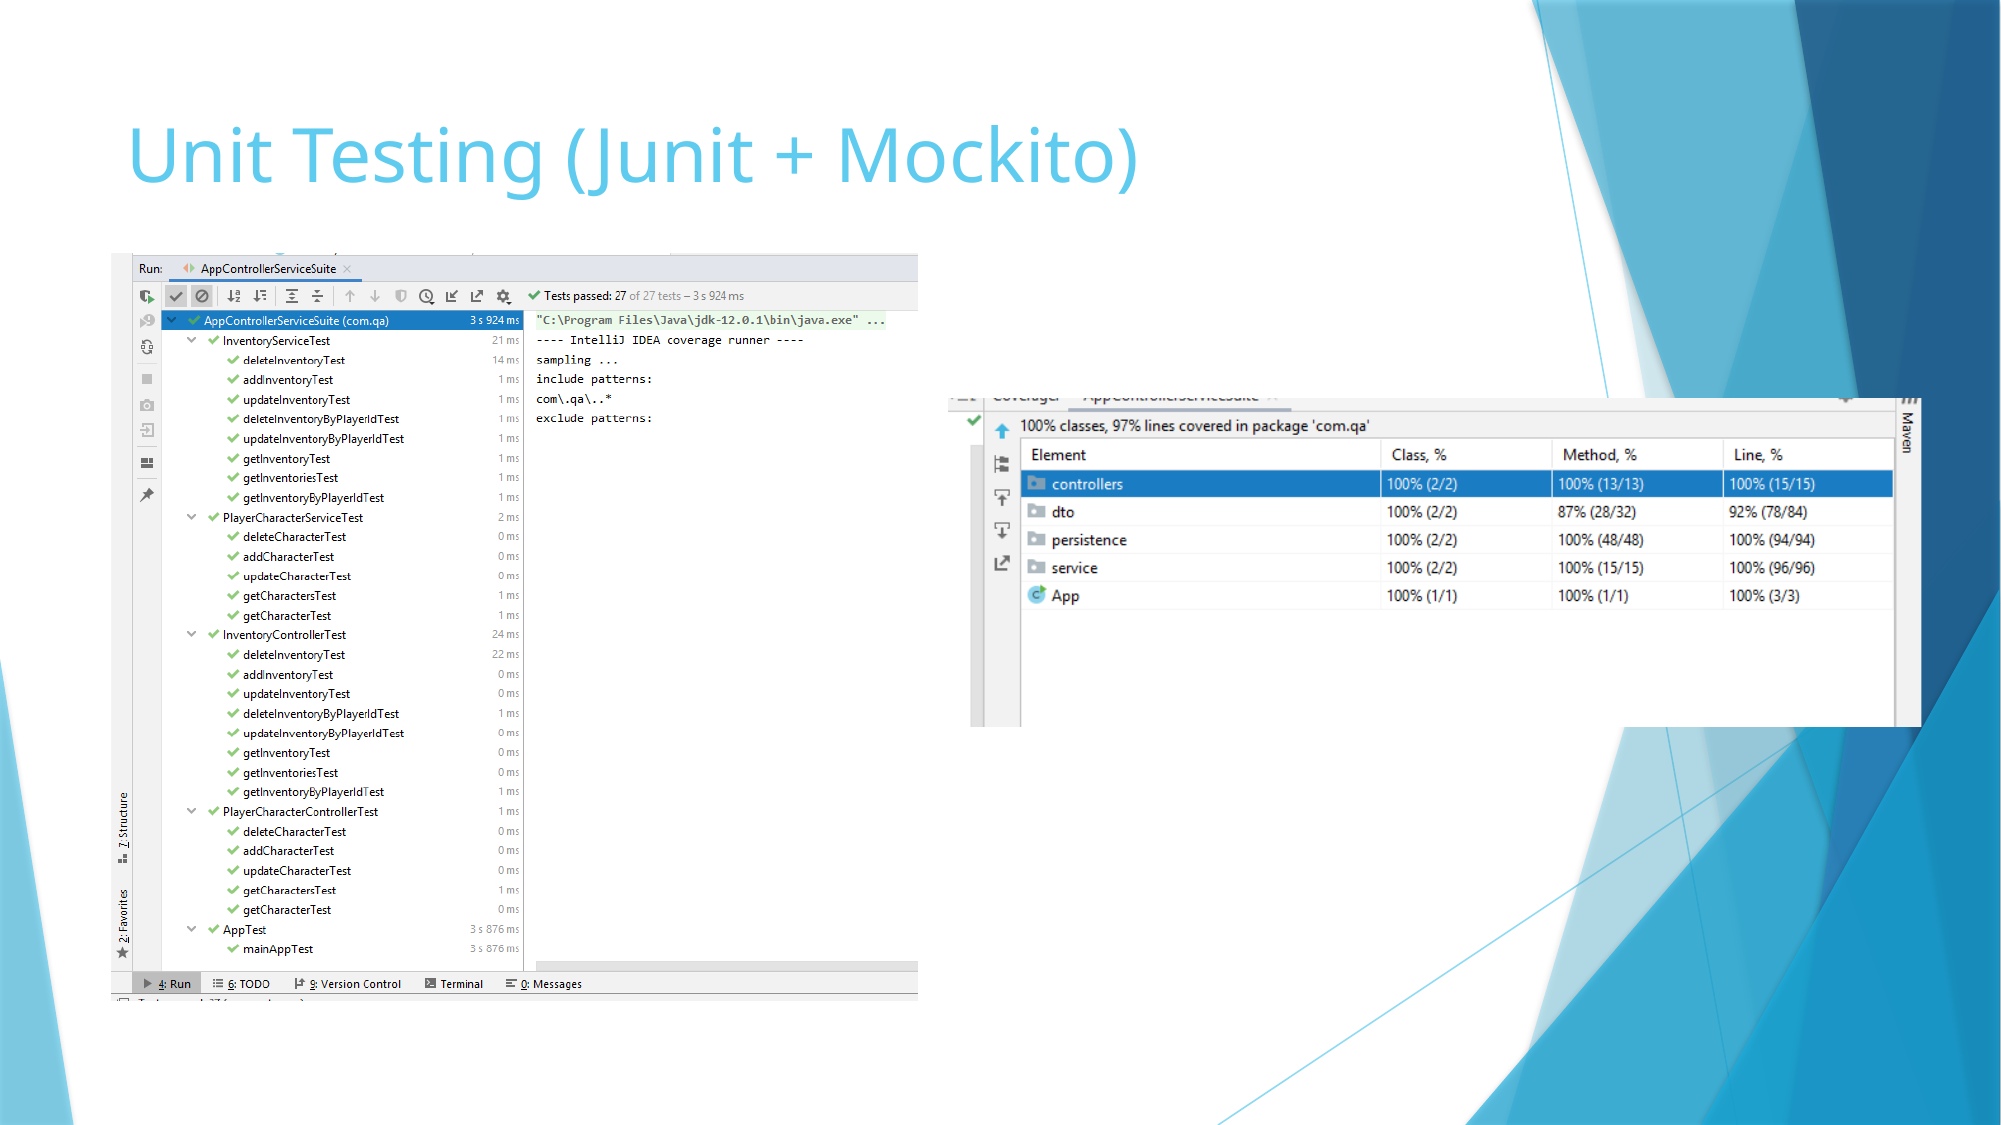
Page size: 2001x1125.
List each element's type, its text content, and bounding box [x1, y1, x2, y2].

picture [110, 253, 919, 1001]
title Unit Testing (Junit + Mockito) [111, 99, 1522, 232]
picture [947, 397, 1922, 728]
